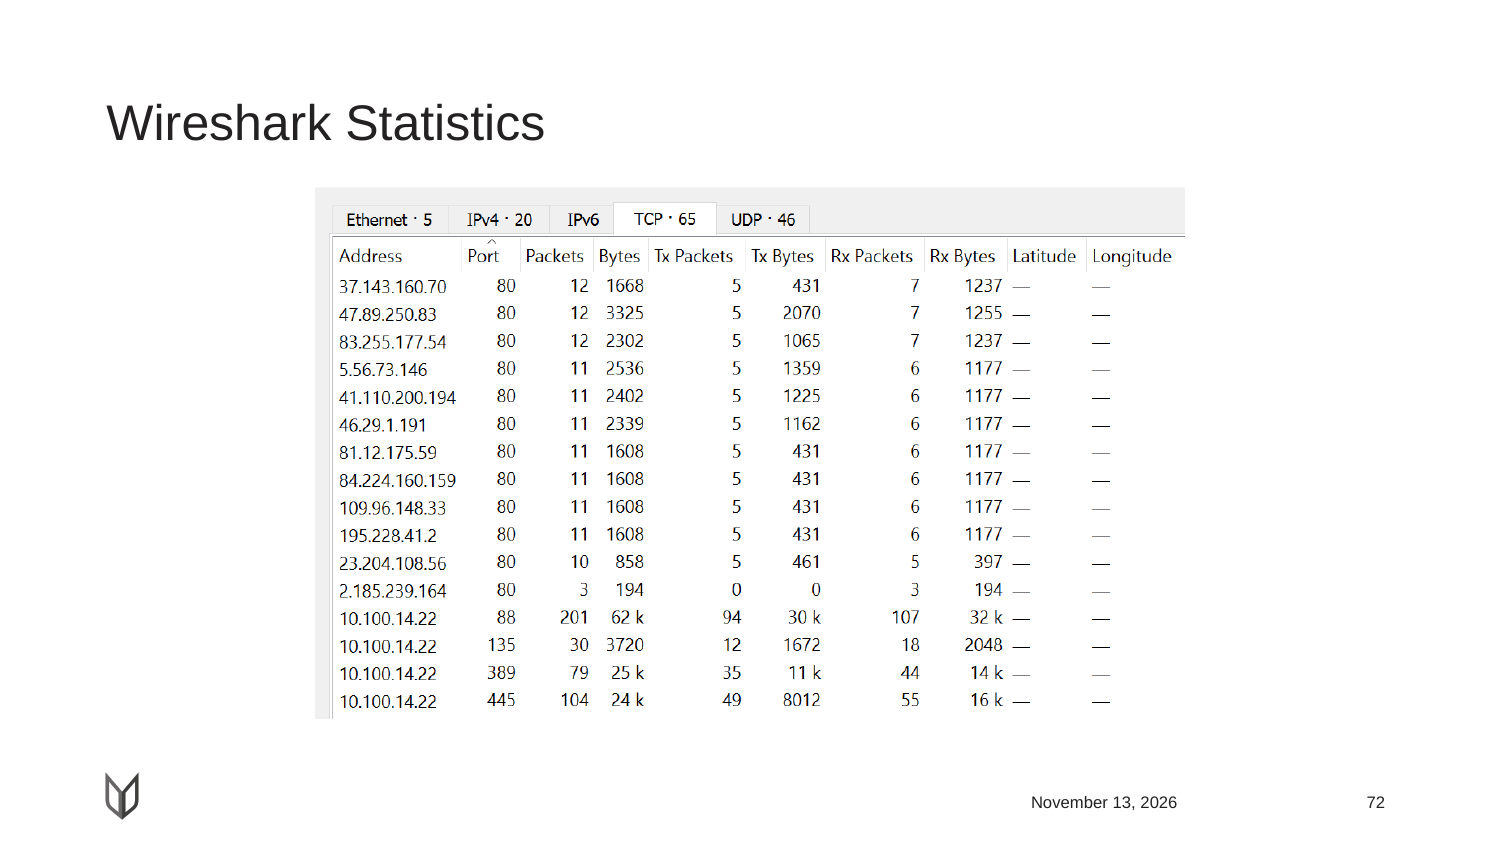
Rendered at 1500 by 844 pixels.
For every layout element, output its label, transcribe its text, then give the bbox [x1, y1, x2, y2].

title Wireshark Statistics [106, 96, 1400, 220]
picture [105, 772, 139, 820]
slide_number 72 [1324, 784, 1400, 815]
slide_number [1016, 784, 1324, 815]
picture [315, 179, 1185, 719]
